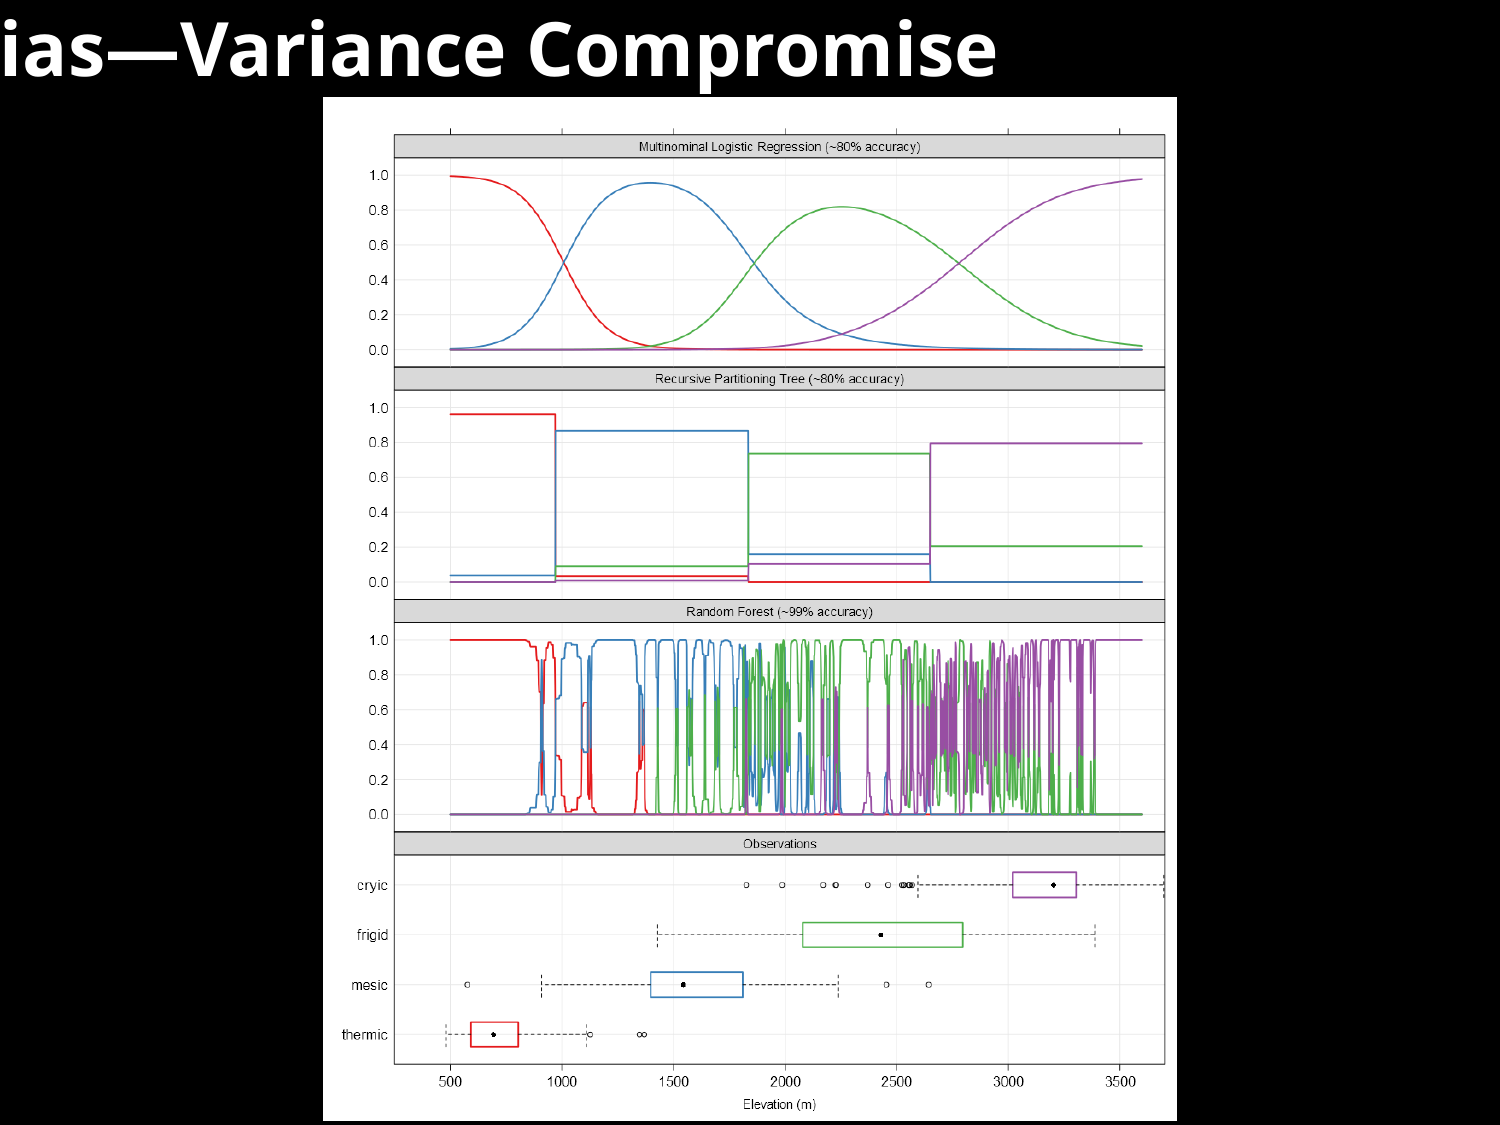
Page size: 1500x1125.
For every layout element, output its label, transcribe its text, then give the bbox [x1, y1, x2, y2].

text_box Bias—Variance Compromise [0, 0, 1015, 99]
picture [323, 97, 1177, 1121]
